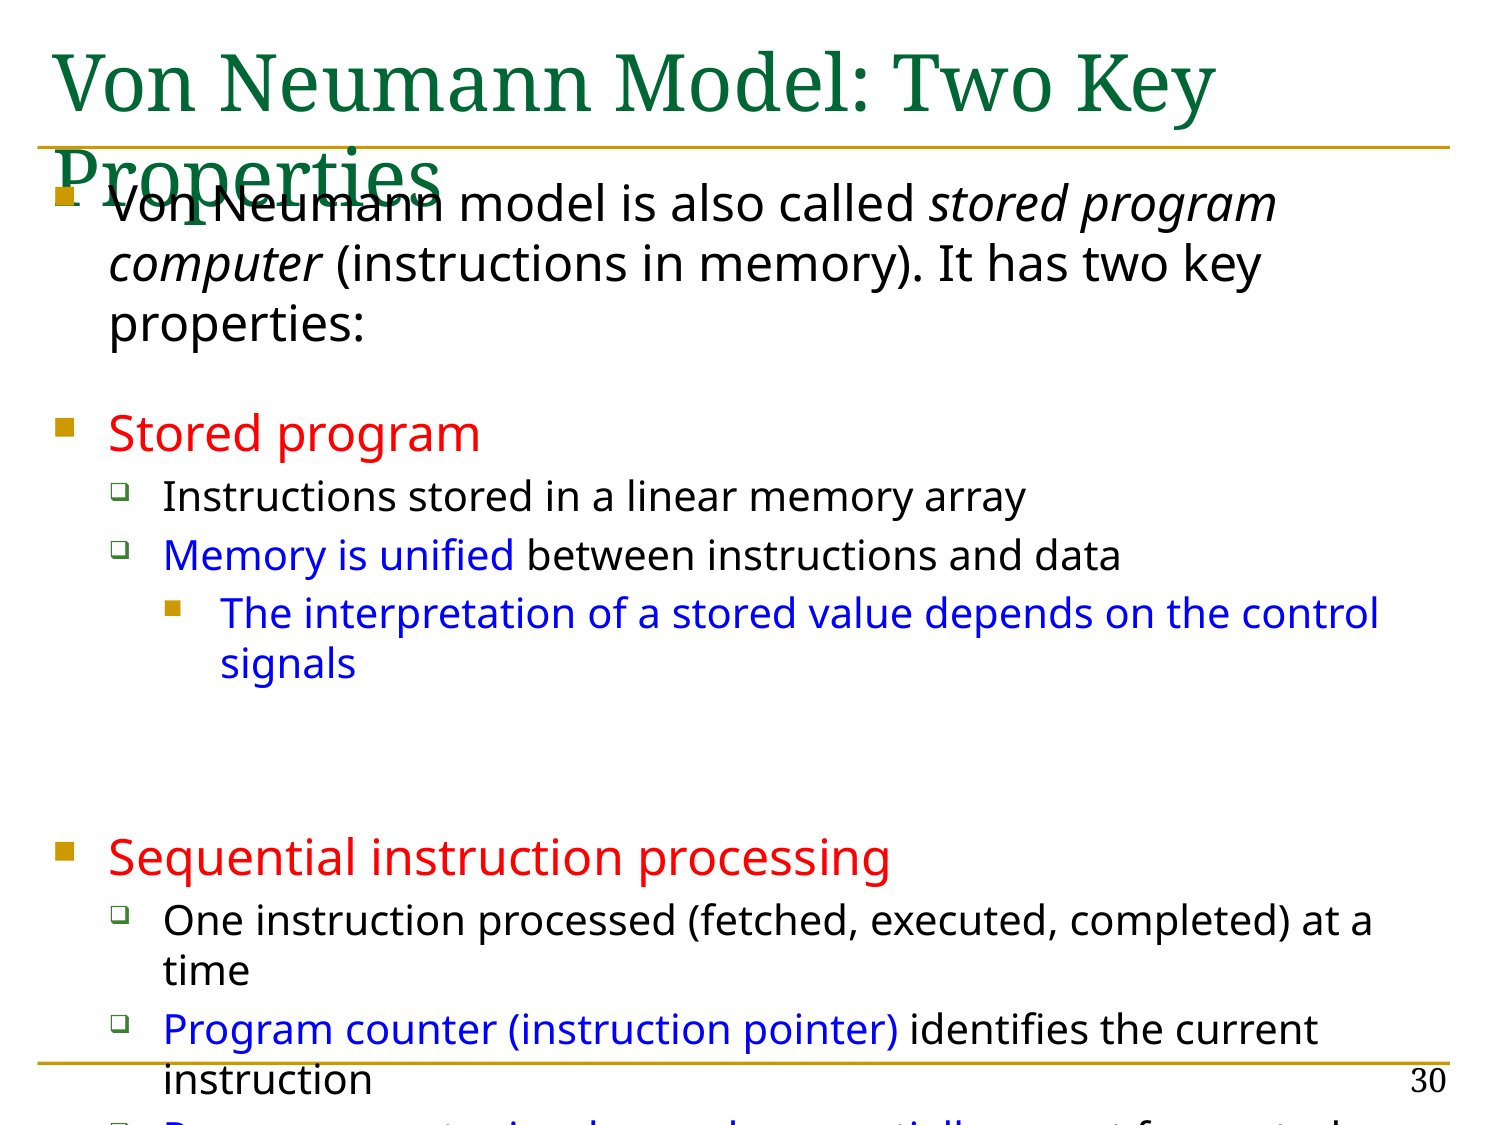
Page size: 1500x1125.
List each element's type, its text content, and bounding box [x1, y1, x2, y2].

title Von Neumann Model: Two Key Properties [37, 24, 1450, 163]
slide_number 30 [1111, 1036, 1462, 1112]
list Von Neumann model is also called stored program computer (instructions in memory). It has two key properties: Stored program Instructions stored in a linear memory array Memory is unified between instructions and data The interpretation of a stored value depends on the control signals Sequential instruction processing One instruction processed (fetched, executed, completed) at a time Program counter (instruction pointer) identifies the current instruction Program counter is advanced sequentially except for control transfer instructions [37, 163, 1488, 1016]
